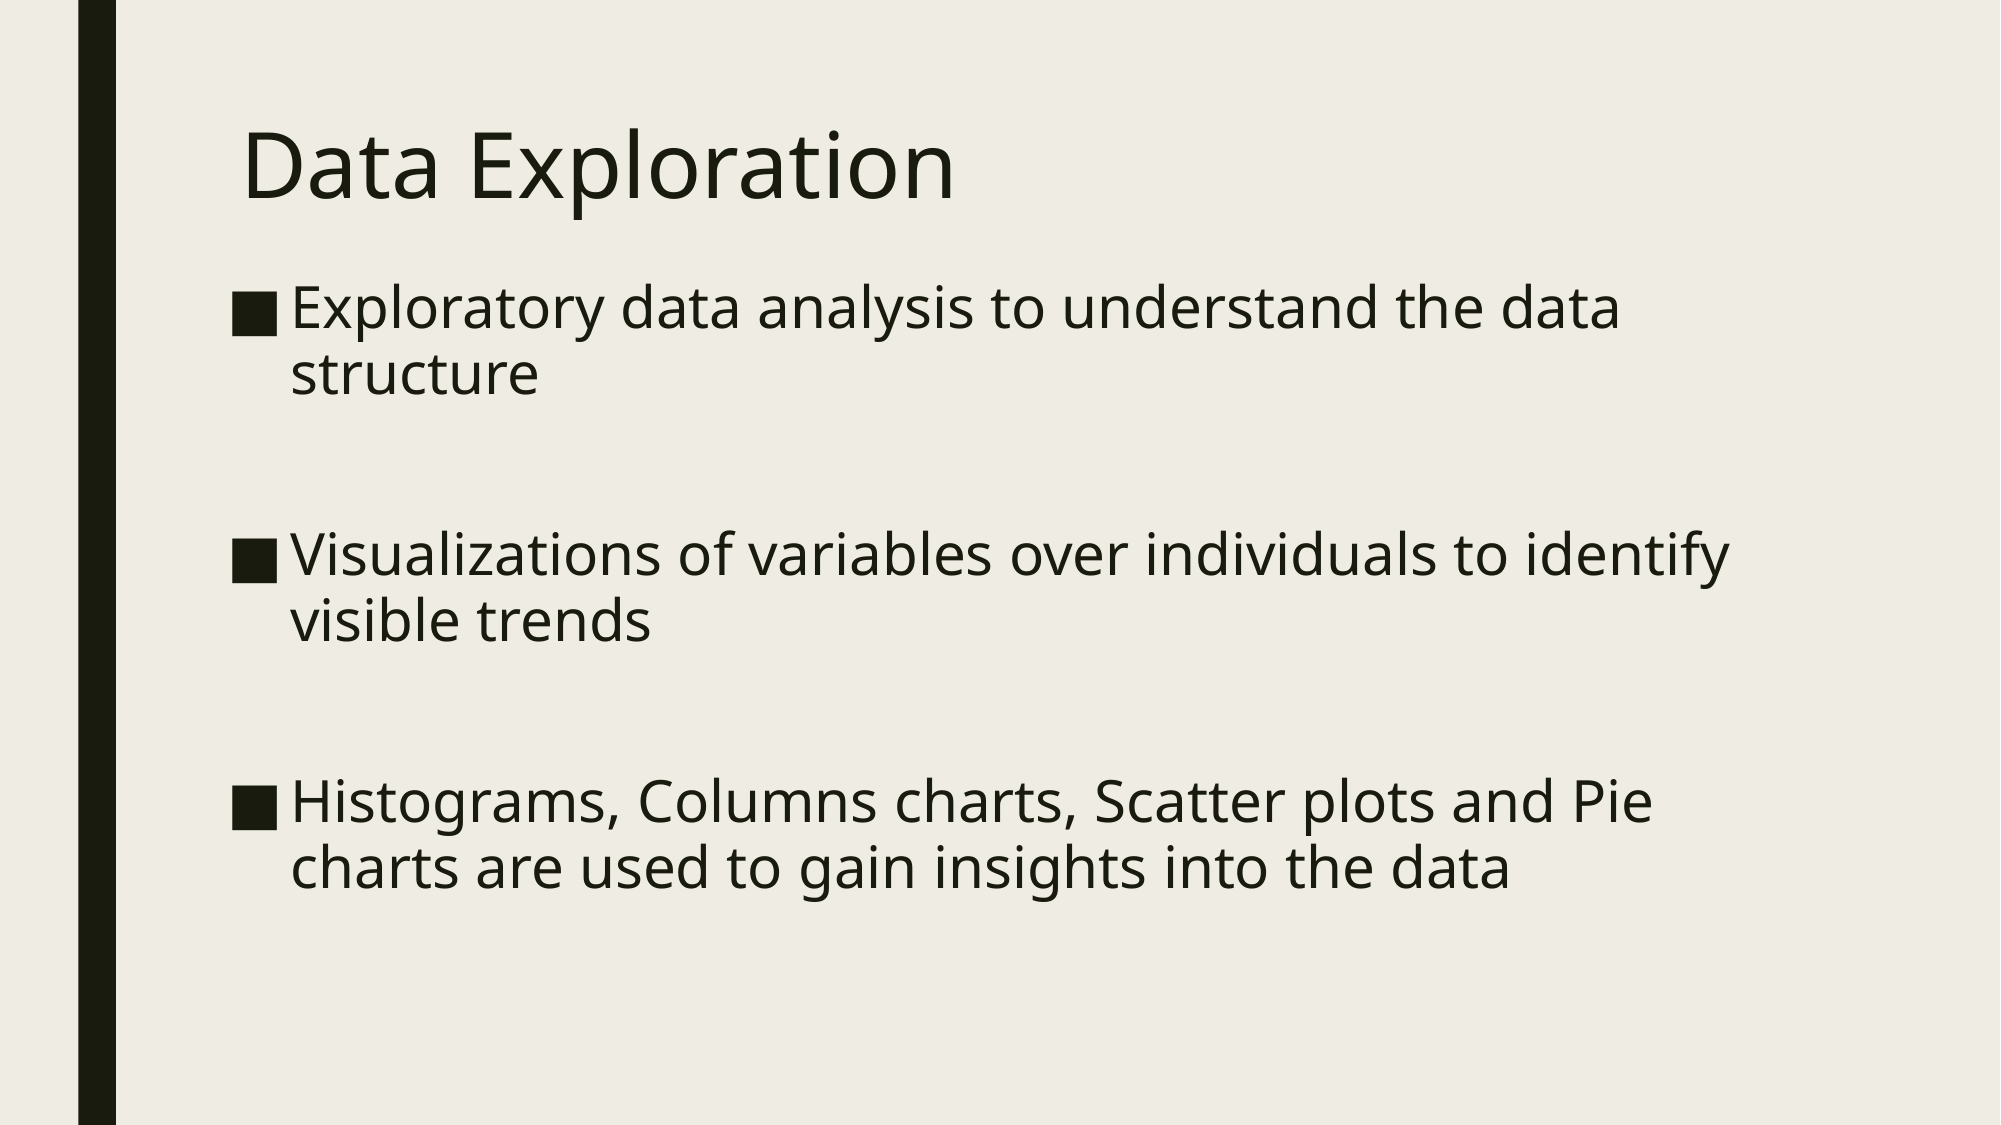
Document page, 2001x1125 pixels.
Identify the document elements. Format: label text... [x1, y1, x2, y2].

list Exploratory data analysis to understand the data structure Visualizations of variables over individuals to identify visible trends Histograms, Columns charts, Scatter plots and Pie charts are used to gain insights into the data [212, 268, 1788, 985]
title Data Exploration [225, 112, 1800, 269]
